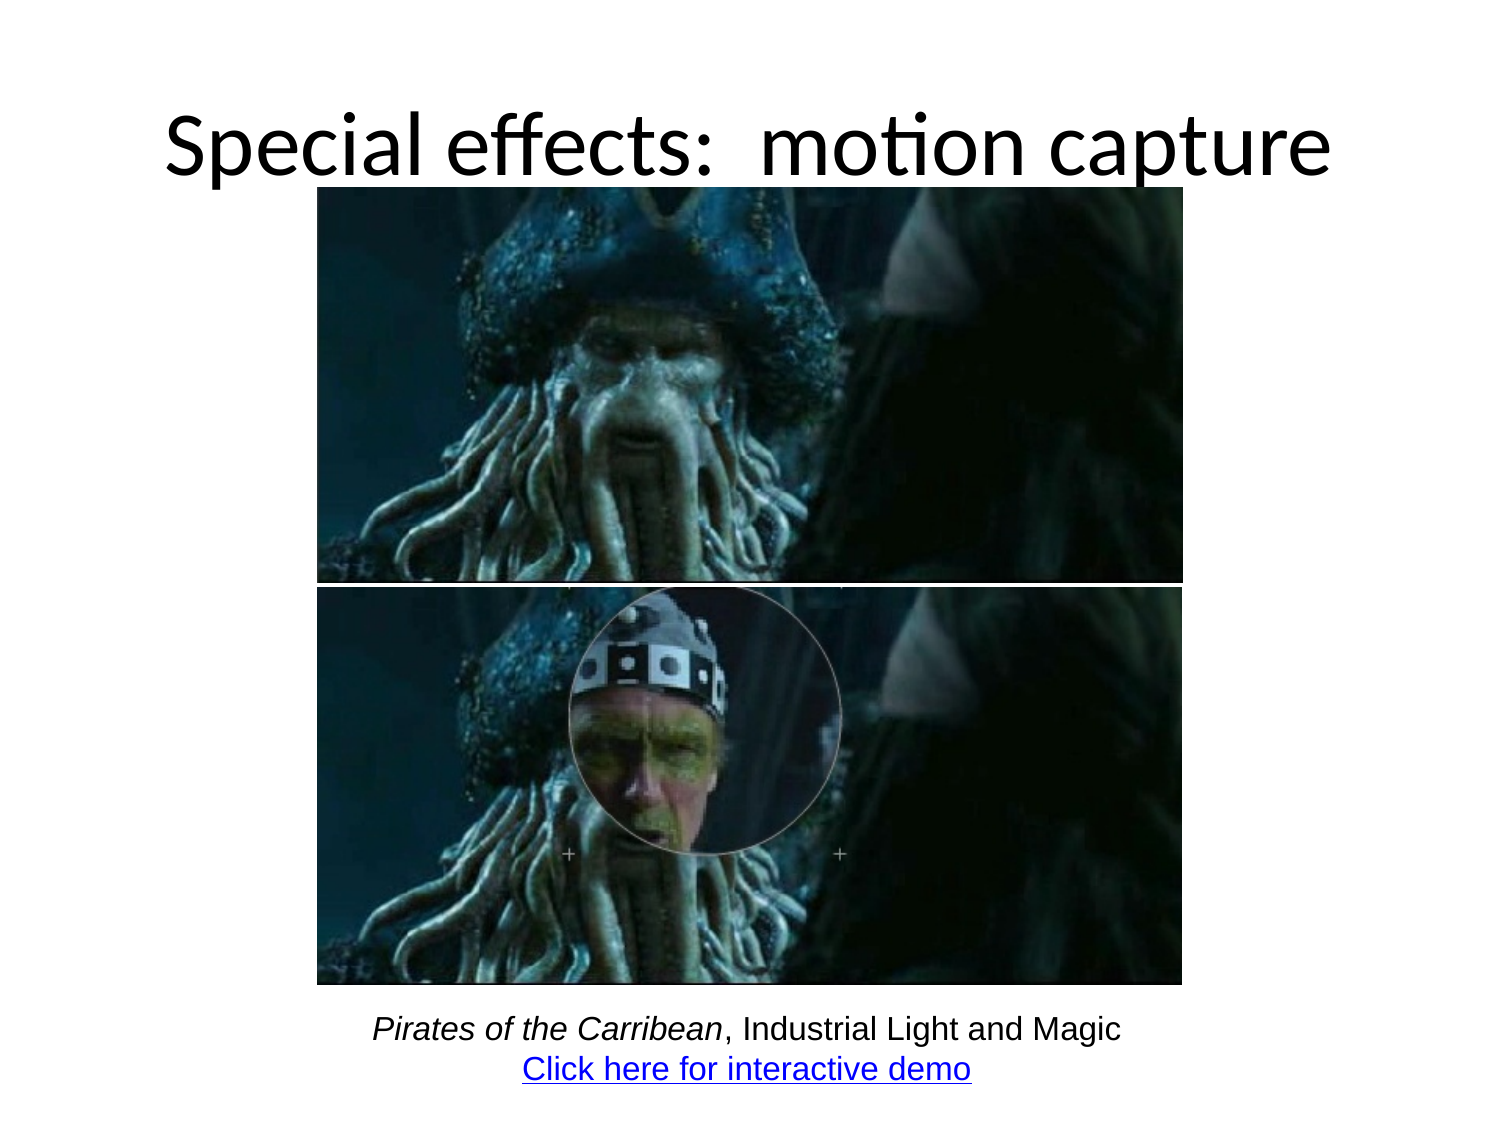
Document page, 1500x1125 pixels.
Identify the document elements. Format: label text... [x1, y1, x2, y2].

text_box Pirates of the Carribean, Industrial Light and Magic Click here for interactive demo [357, 999, 1137, 1095]
picture [316, 187, 1183, 583]
title Special effects: motion capture [75, 45, 1425, 233]
picture [317, 587, 1183, 985]
